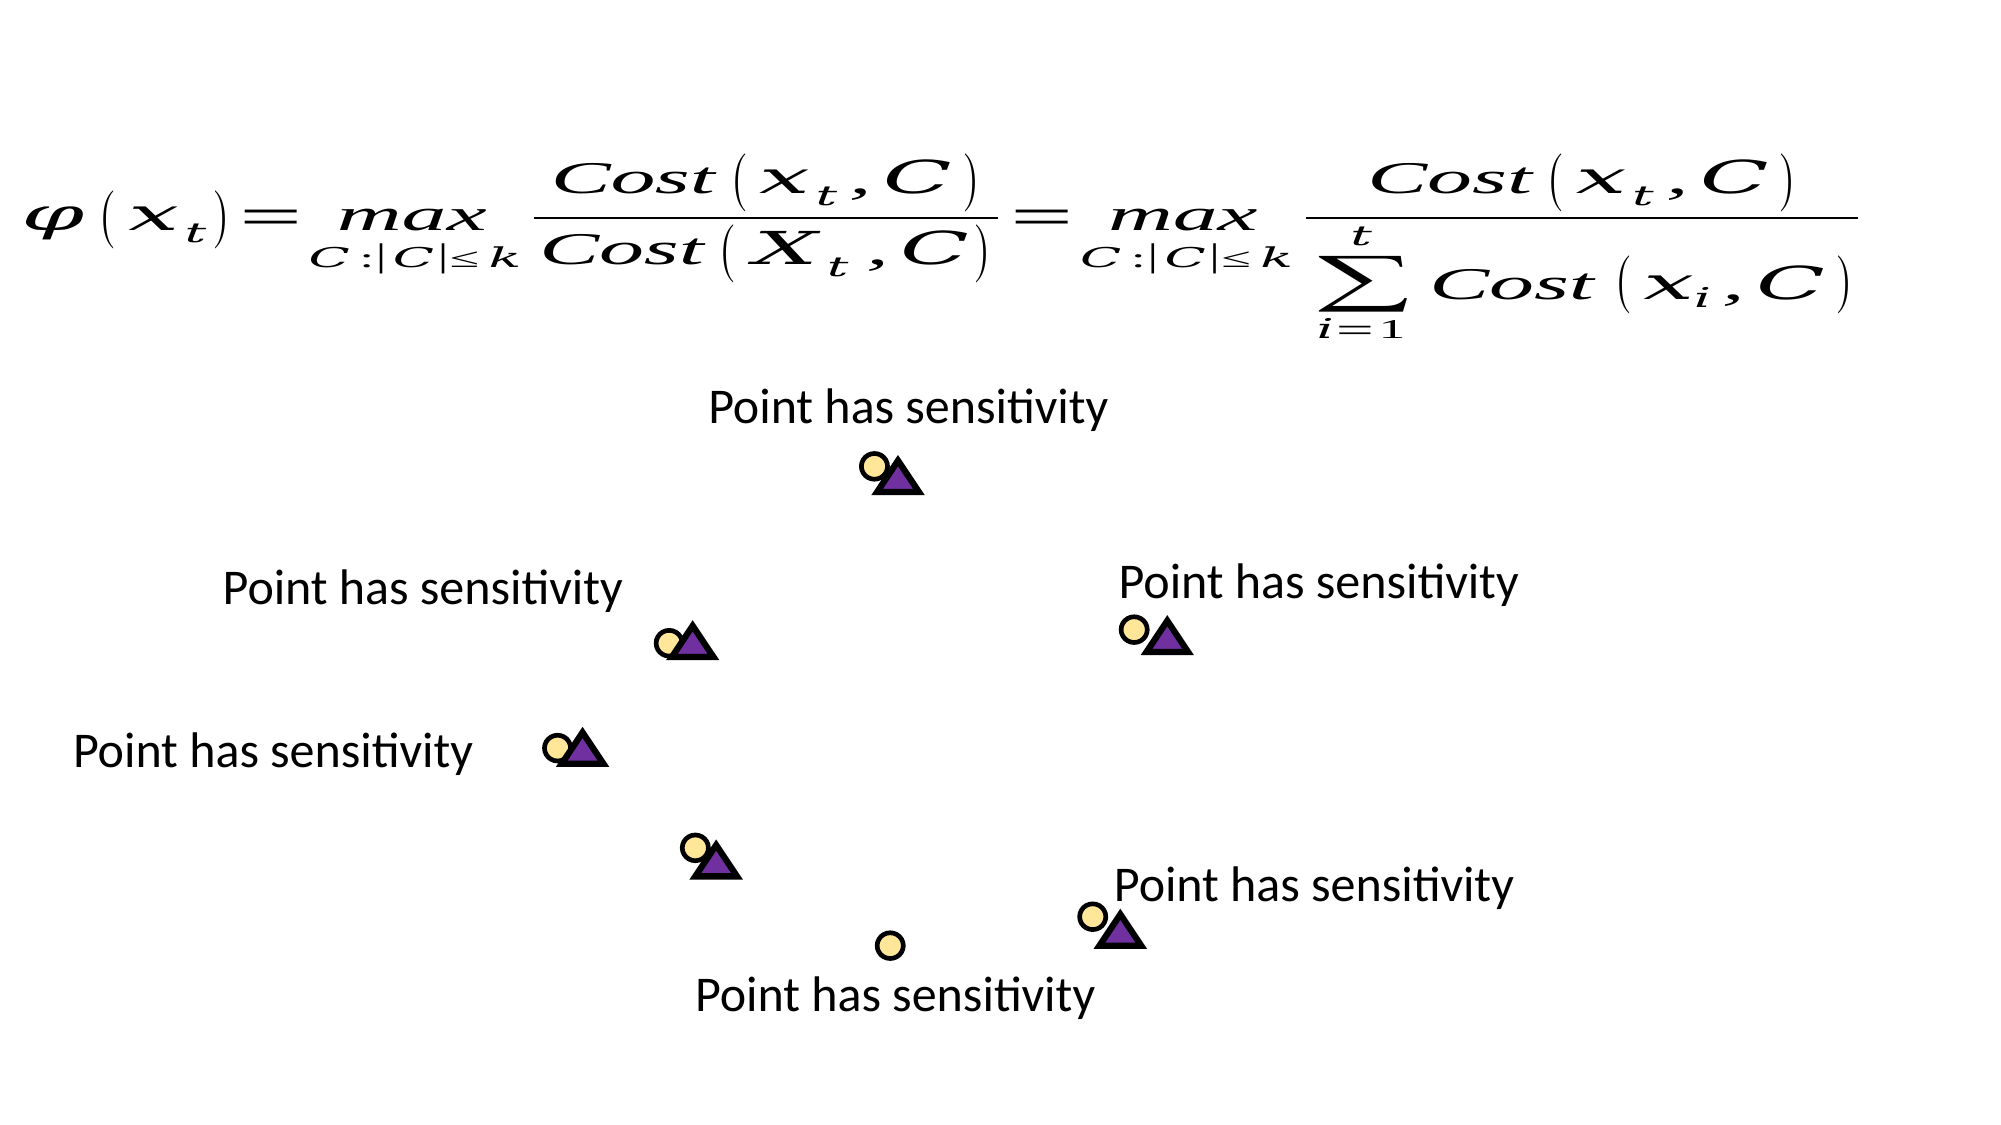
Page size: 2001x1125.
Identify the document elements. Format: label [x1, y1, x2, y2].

text_box [693, 843, 739, 878]
text_box [681, 833, 710, 862]
text_box [1097, 912, 1144, 947]
text_box [669, 623, 716, 659]
text_box [543, 734, 572, 763]
text_box [876, 931, 905, 960]
text_box [1144, 618, 1191, 654]
text_box [559, 730, 606, 765]
text_box [1078, 902, 1107, 931]
text_box [655, 629, 683, 658]
text_box [860, 452, 889, 481]
text_box [1120, 615, 1149, 644]
list [137, 299, 1953, 1099]
text_box [875, 458, 921, 493]
